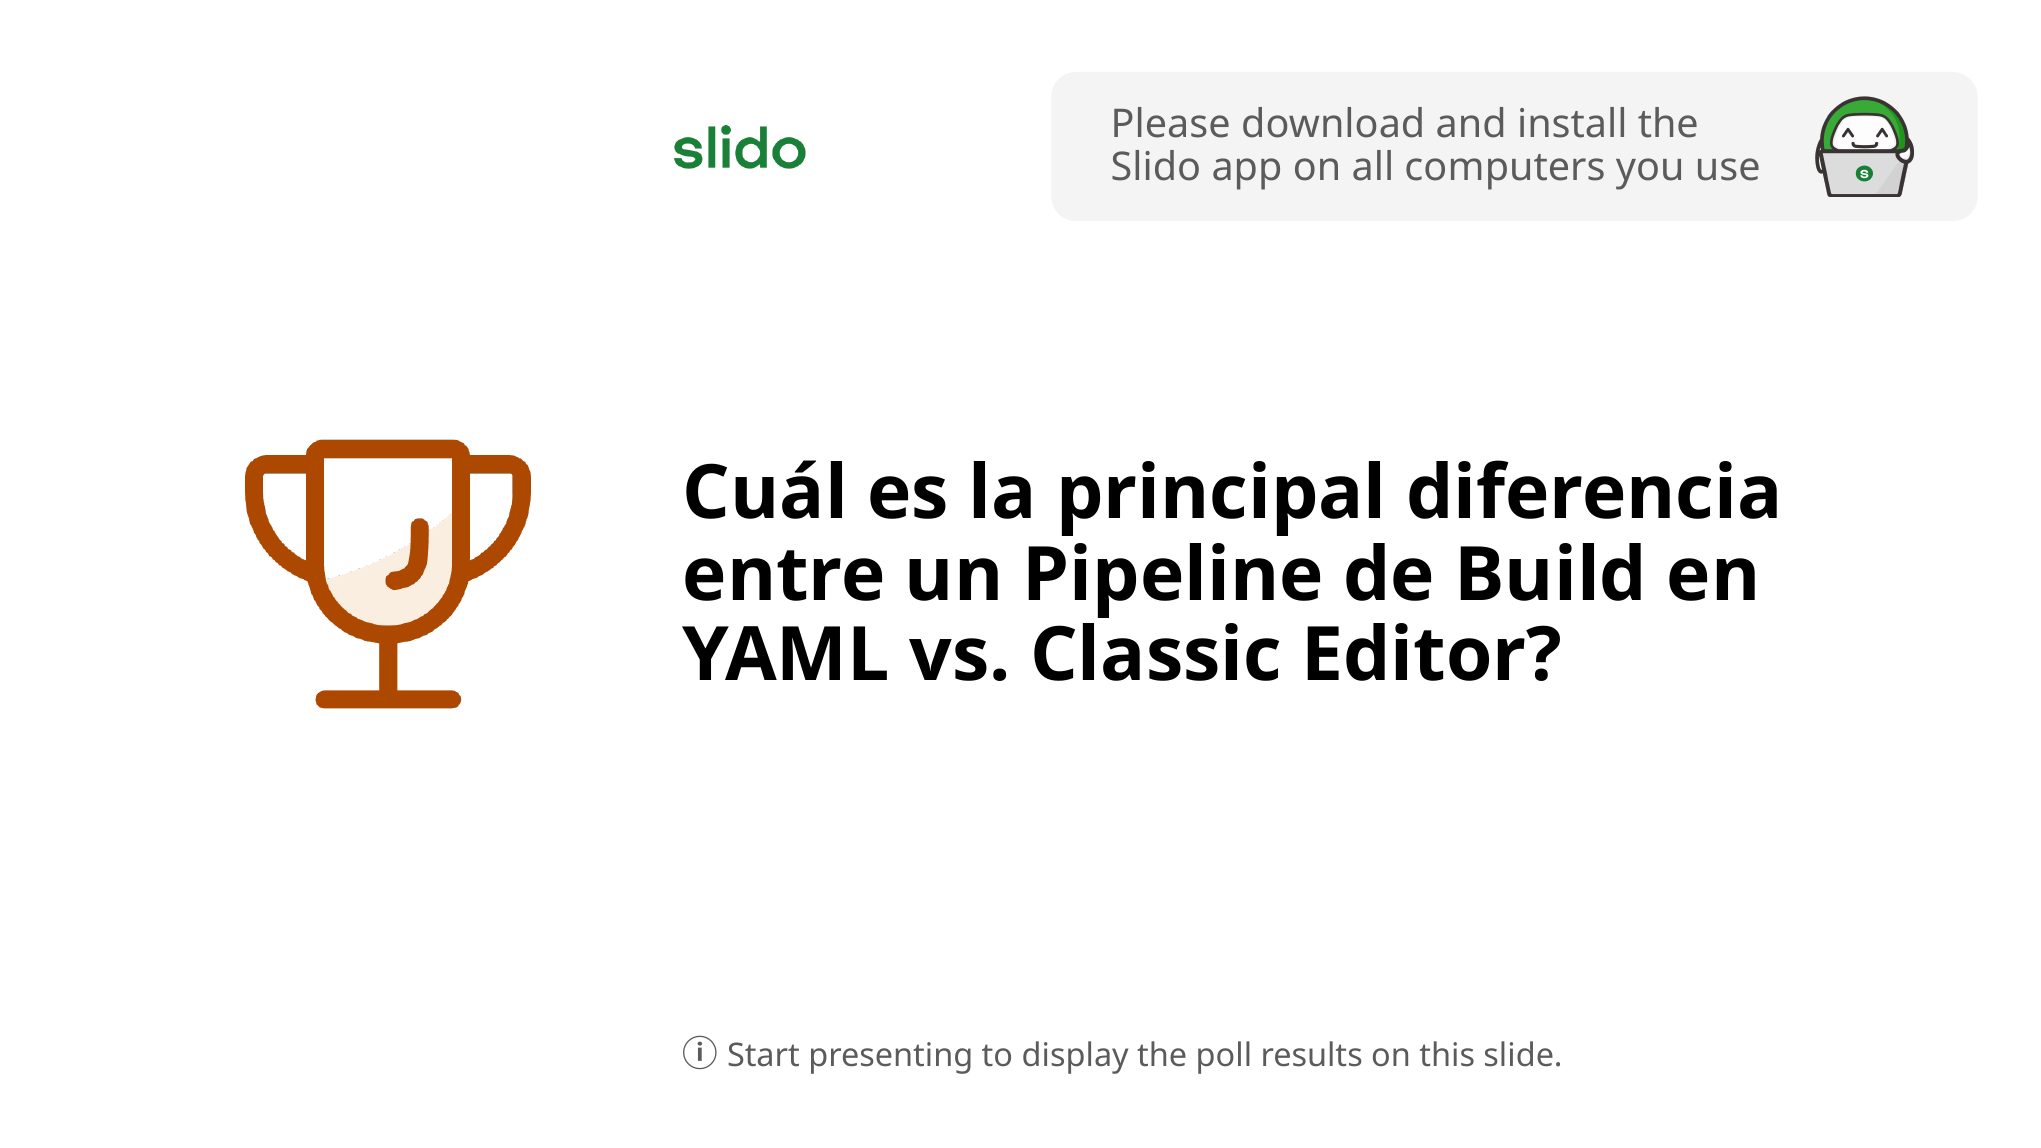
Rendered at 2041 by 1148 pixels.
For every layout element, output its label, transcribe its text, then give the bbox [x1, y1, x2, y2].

text_box ⓘ Start presenting to display the poll results on this slide. [652, 1011, 1878, 1099]
picture [193, 379, 582, 768]
picture [1813, 96, 1914, 197]
text_box Please download and install the Slido app on all computers you use [1050, 71, 1979, 222]
picture [652, 102, 827, 191]
text_box Cuál es la principal diferencia entre un Pipeline de Build en YAML vs. Classic Editor? [652, 430, 1878, 718]
